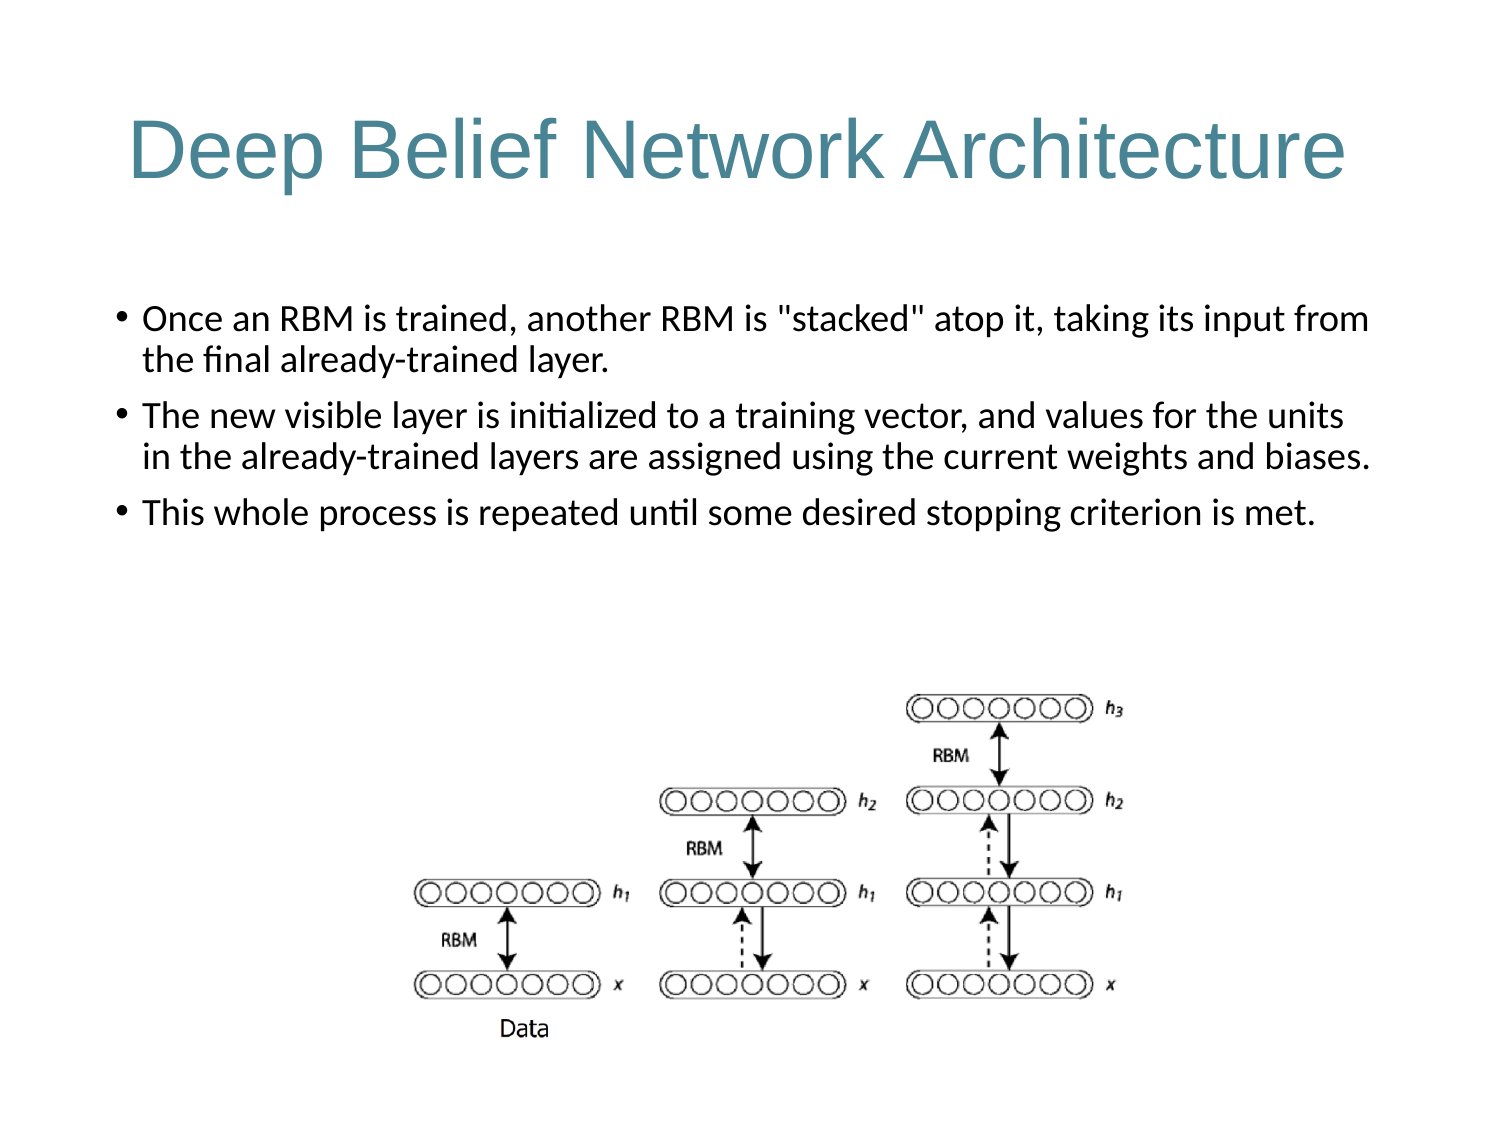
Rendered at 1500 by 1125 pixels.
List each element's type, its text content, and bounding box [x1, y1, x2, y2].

picture [383, 680, 1147, 1045]
title Deep Belief Network Architecture [112, 42, 1406, 261]
list Once an RBM is trained, another RBM is "stacked" atop it, taking its input from the final already-trained layer. The new visible layer is initialized to a training vector, and values for the units in the already-trained layers are assigned using the current weights and biases. This whole process is repeated until some desired stopping criterion is met. [100, 290, 1395, 577]
